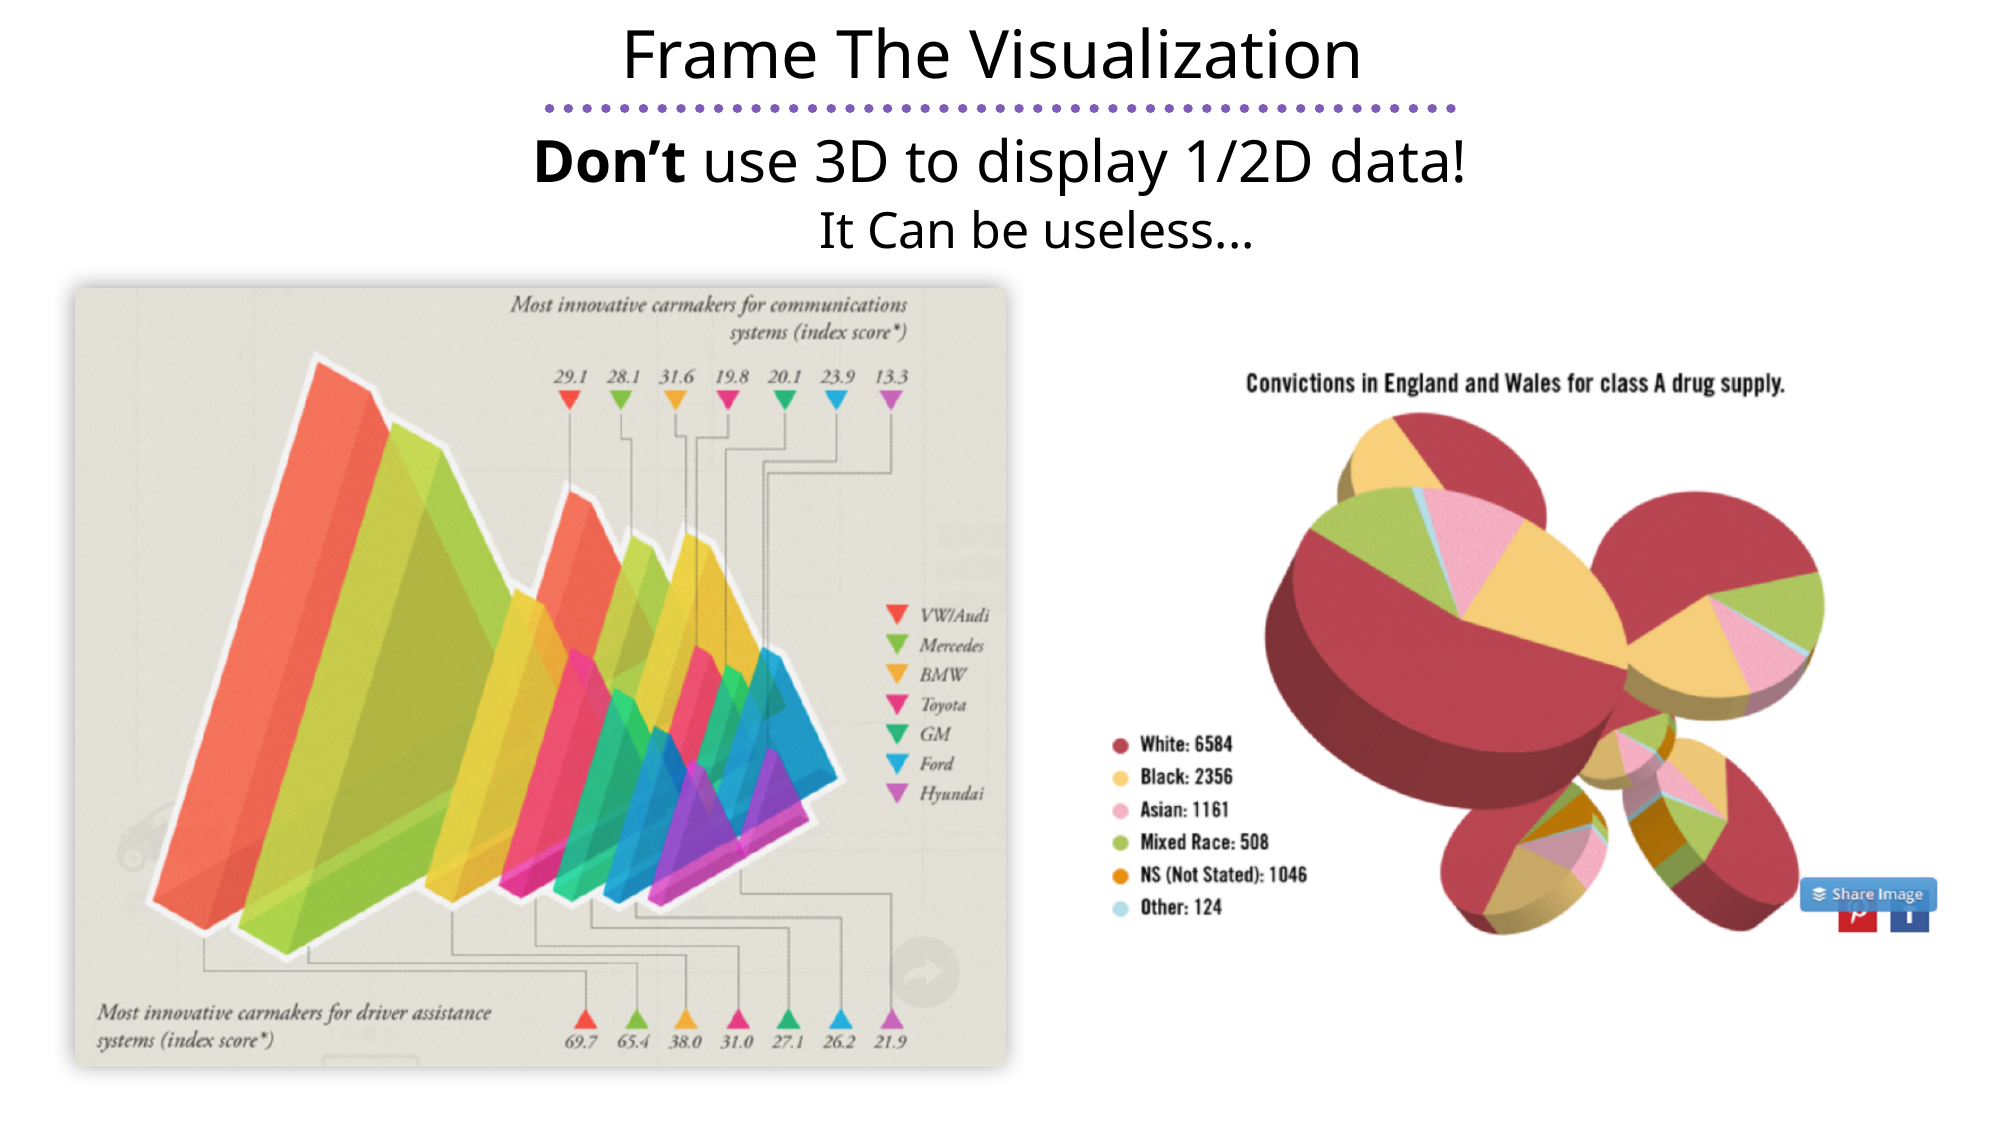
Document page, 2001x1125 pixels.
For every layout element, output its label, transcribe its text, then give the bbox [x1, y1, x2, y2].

picture [1112, 338, 1942, 936]
list Don’t use 3D to display 1/2D data! It Can be useless... [24, 125, 1975, 272]
picture [74, 288, 1006, 1066]
title Frame The Visualization [137, 5, 1849, 109]
